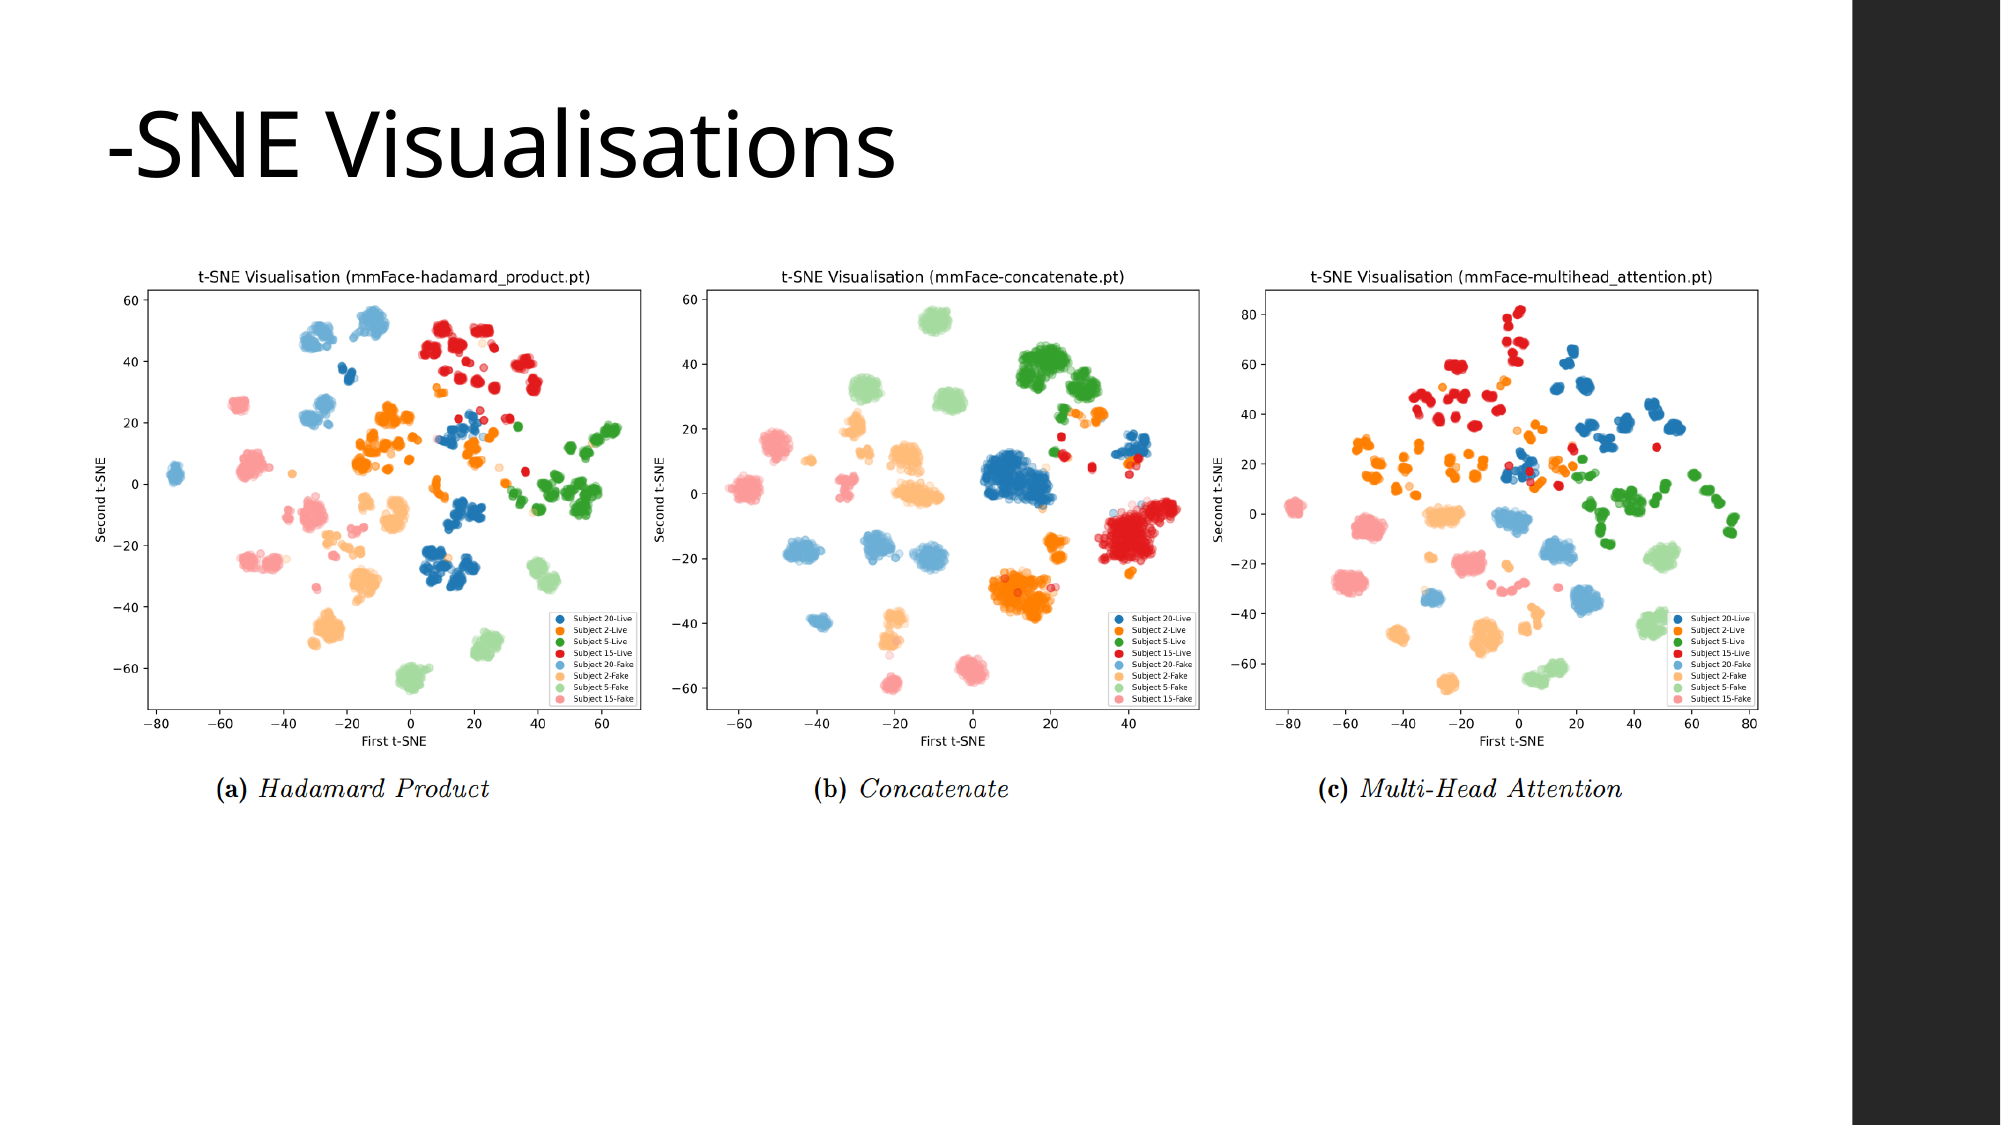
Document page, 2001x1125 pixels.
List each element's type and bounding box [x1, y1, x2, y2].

picture [91, 262, 1764, 808]
